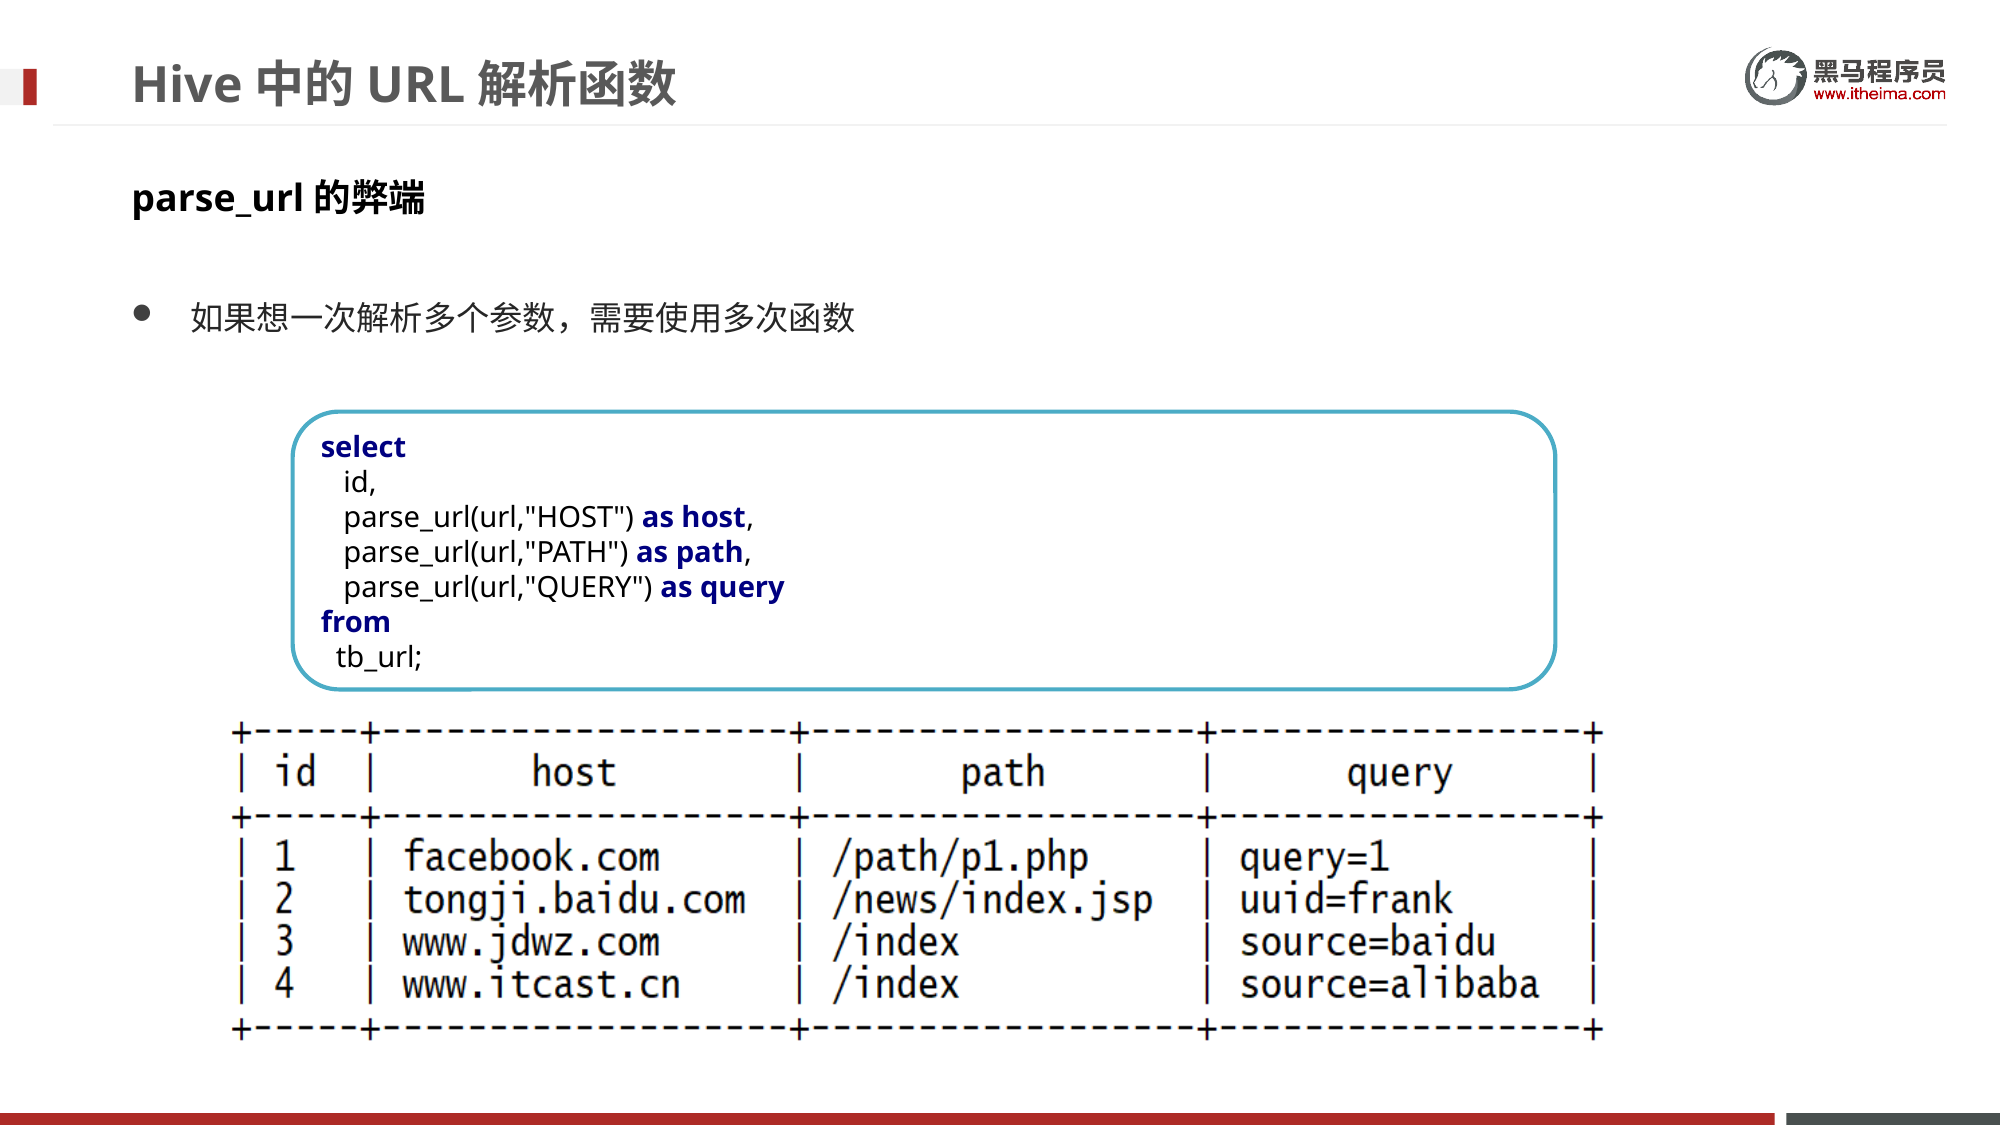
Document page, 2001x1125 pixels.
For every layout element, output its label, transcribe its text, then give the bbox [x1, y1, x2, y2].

list 如果想一次解析多个参数，需要使用多次函数 [116, 270, 1880, 963]
text_box select id, parse_url(url,"HOST") as host, parse_url(url,"PATH") as path, parse_url(url,"QUERY") as query from tb_url; [290, 409, 1558, 692]
picture [231, 711, 1639, 1042]
picture [1744, 46, 1946, 106]
list parse_url的弊端 [116, 154, 1880, 239]
title Hive中的URL解析函数 [116, 40, 1556, 125]
